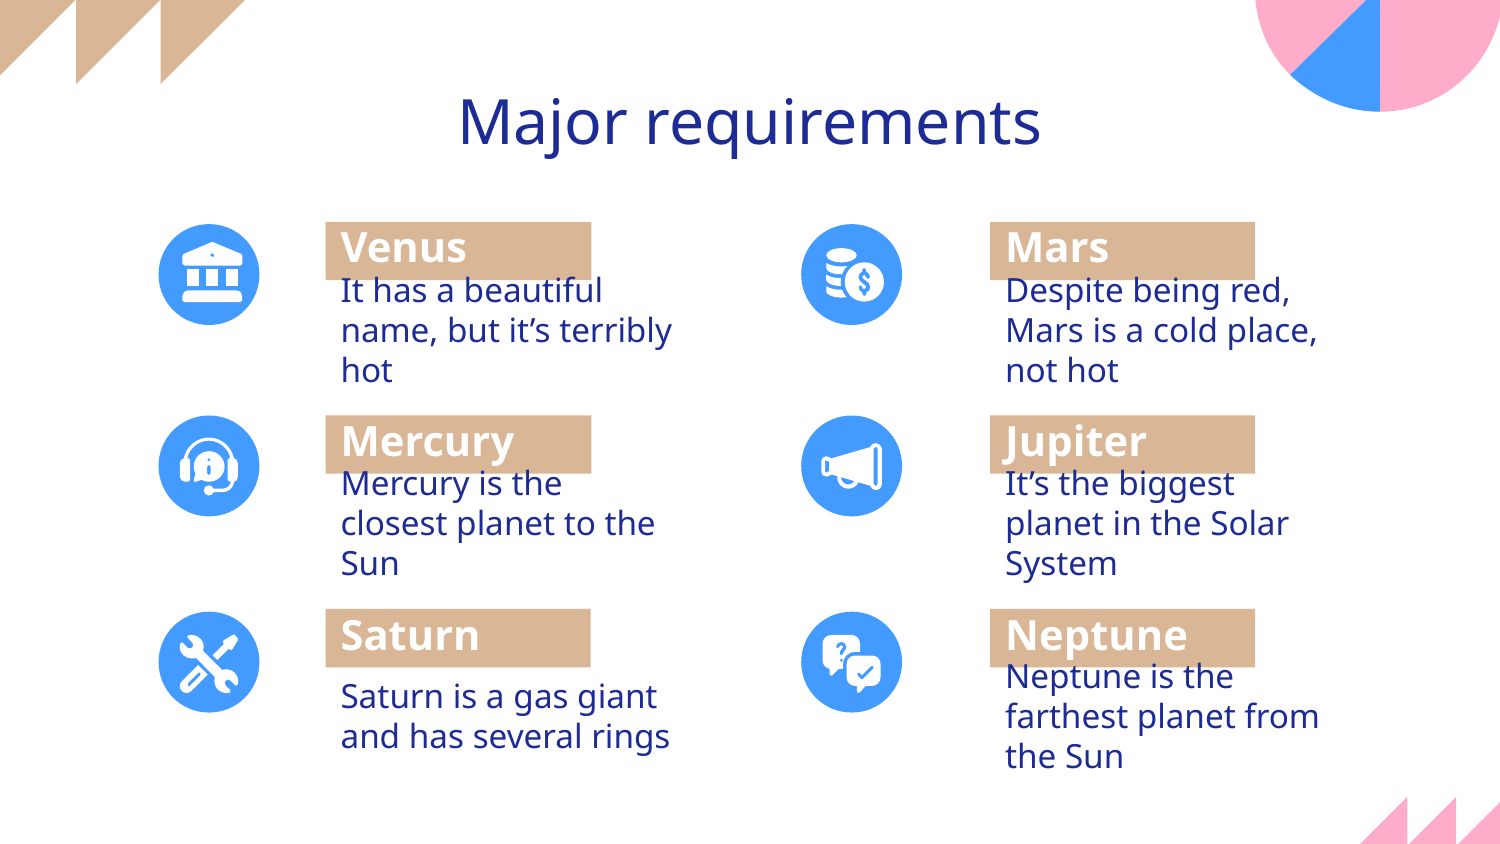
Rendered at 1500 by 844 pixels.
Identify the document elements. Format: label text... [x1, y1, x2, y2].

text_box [825, 247, 885, 302]
subtitle Despite being red, Mars is a cold place, not hot [990, 281, 1356, 377]
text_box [182, 241, 243, 303]
subtitle Mercury [325, 415, 592, 474]
subtitle Neptune is the farthest planet from the Sun [990, 667, 1356, 763]
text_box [179, 437, 239, 496]
subtitle Mercury is the closest planet to the Sun [325, 474, 691, 570]
subtitle Venus [325, 221, 592, 281]
title Major requirements [116, 72, 1383, 167]
subtitle Saturn [325, 608, 591, 667]
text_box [158, 223, 260, 713]
subtitle It has a beautiful name, but it’s terribly hot [325, 281, 691, 377]
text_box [822, 634, 881, 694]
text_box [178, 634, 240, 694]
subtitle Neptune [990, 608, 1256, 667]
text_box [800, 223, 903, 713]
subtitle Jupiter [990, 415, 1256, 474]
subtitle Saturn is a gas giant and has several rings [325, 667, 691, 763]
subtitle It’s the biggest planet in the Solar System [990, 474, 1356, 570]
subtitle Mars [990, 221, 1256, 281]
